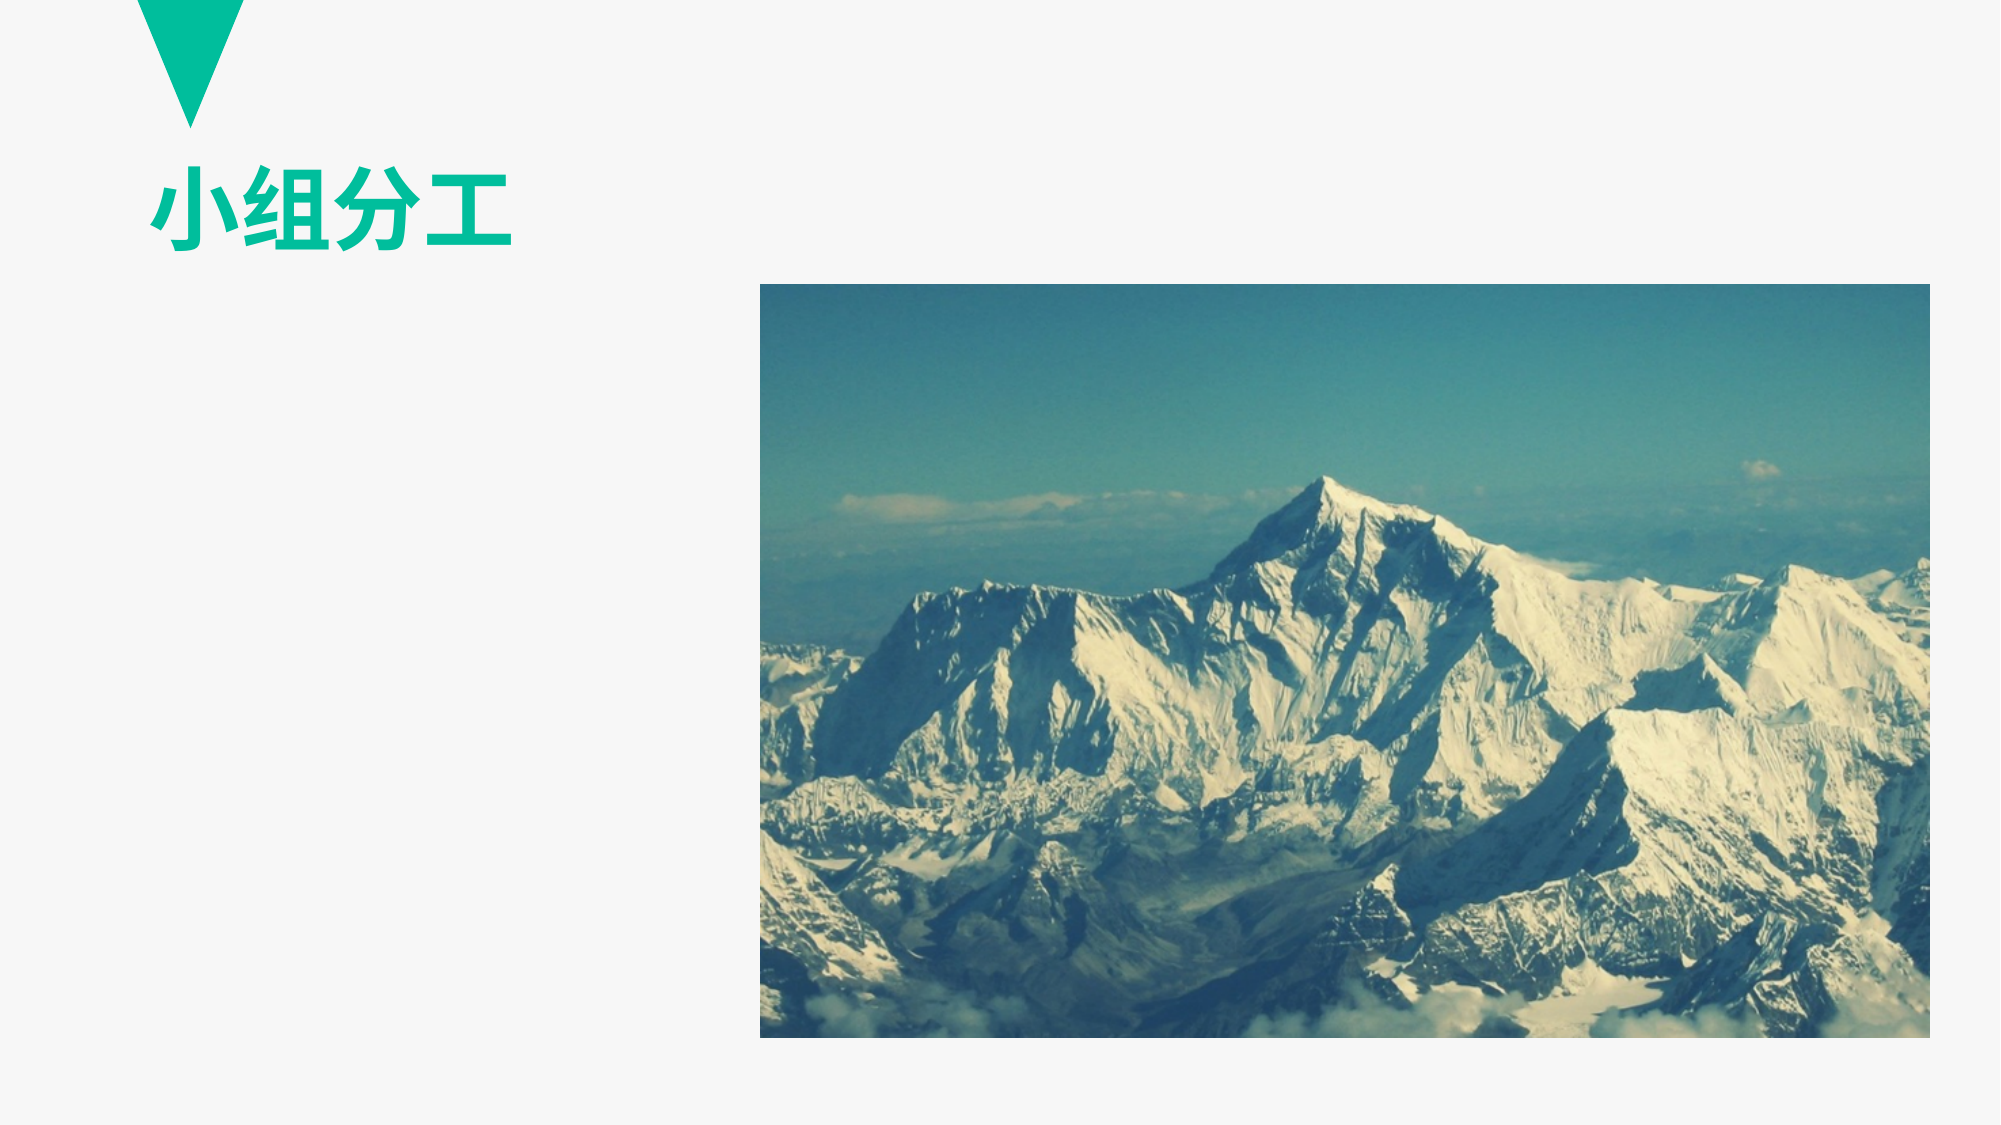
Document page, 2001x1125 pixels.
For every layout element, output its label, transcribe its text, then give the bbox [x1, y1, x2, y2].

text_box 小组分工 [137, 142, 1863, 285]
picture [760, 284, 1931, 1038]
